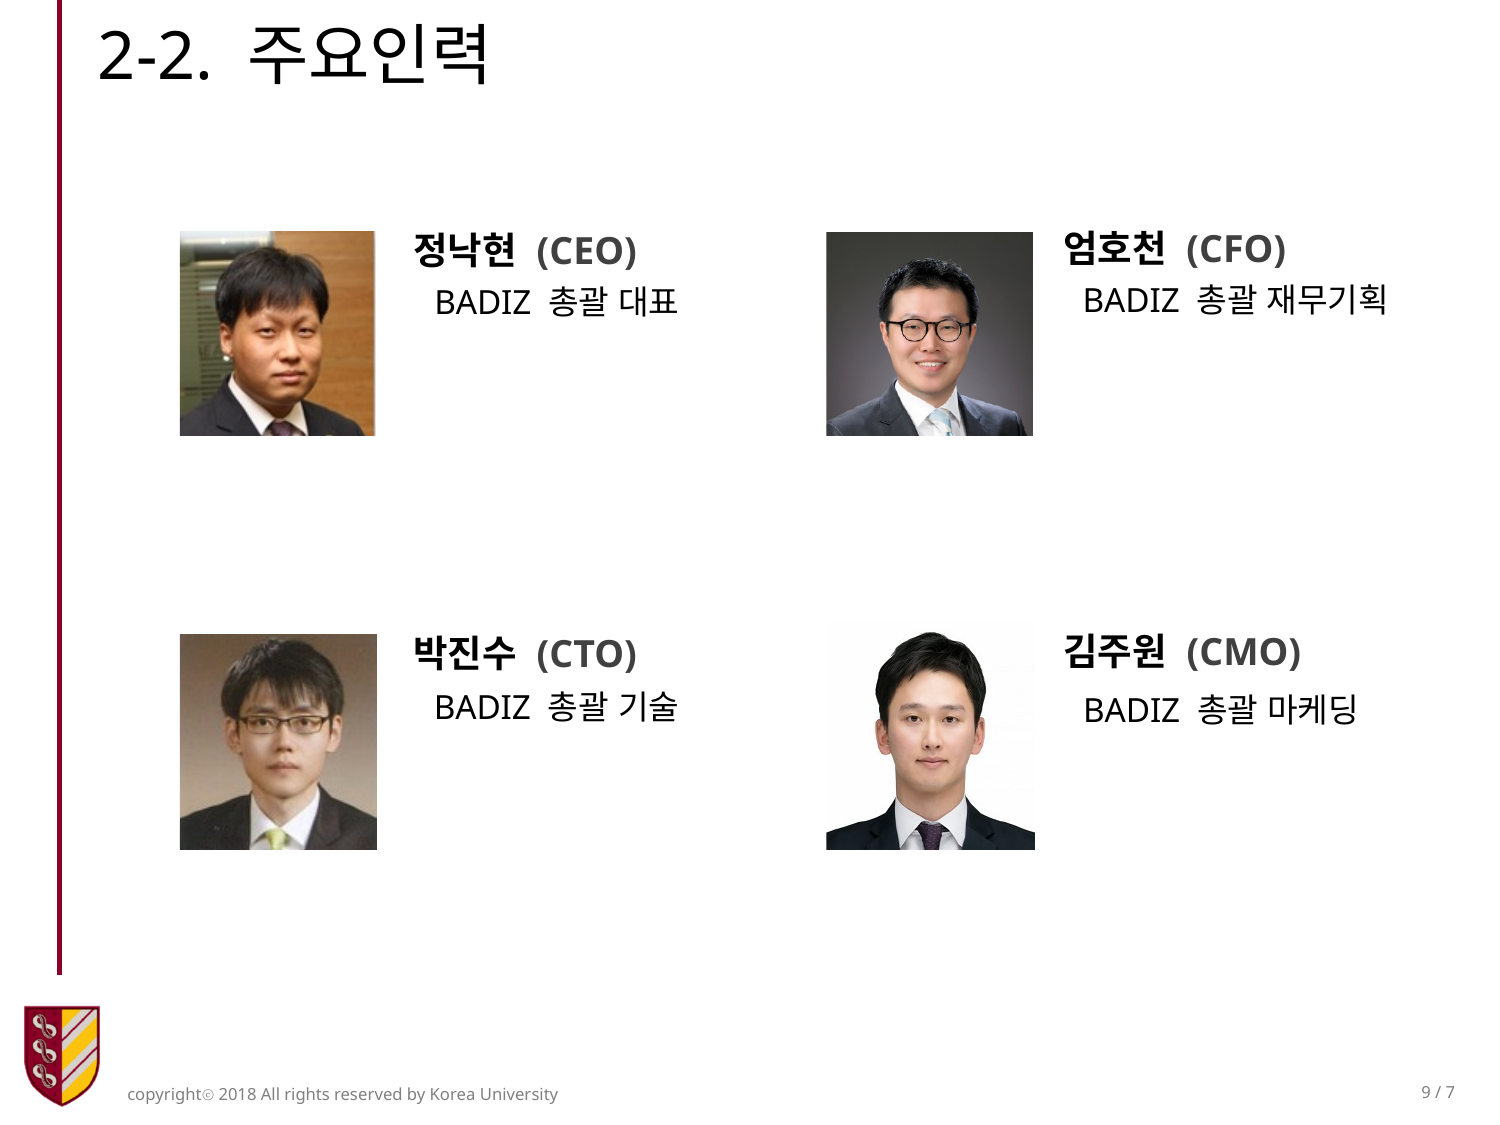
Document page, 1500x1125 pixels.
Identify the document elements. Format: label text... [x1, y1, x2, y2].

list 2-2. 주요인력 [82, 14, 1169, 99]
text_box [1048, 634, 1414, 738]
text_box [1048, 231, 1485, 328]
picture [15, 984, 113, 1119]
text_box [398, 231, 869, 330]
picture [179, 634, 377, 850]
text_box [398, 634, 779, 735]
picture [179, 231, 377, 436]
picture [826, 621, 1035, 850]
picture [826, 232, 1033, 436]
